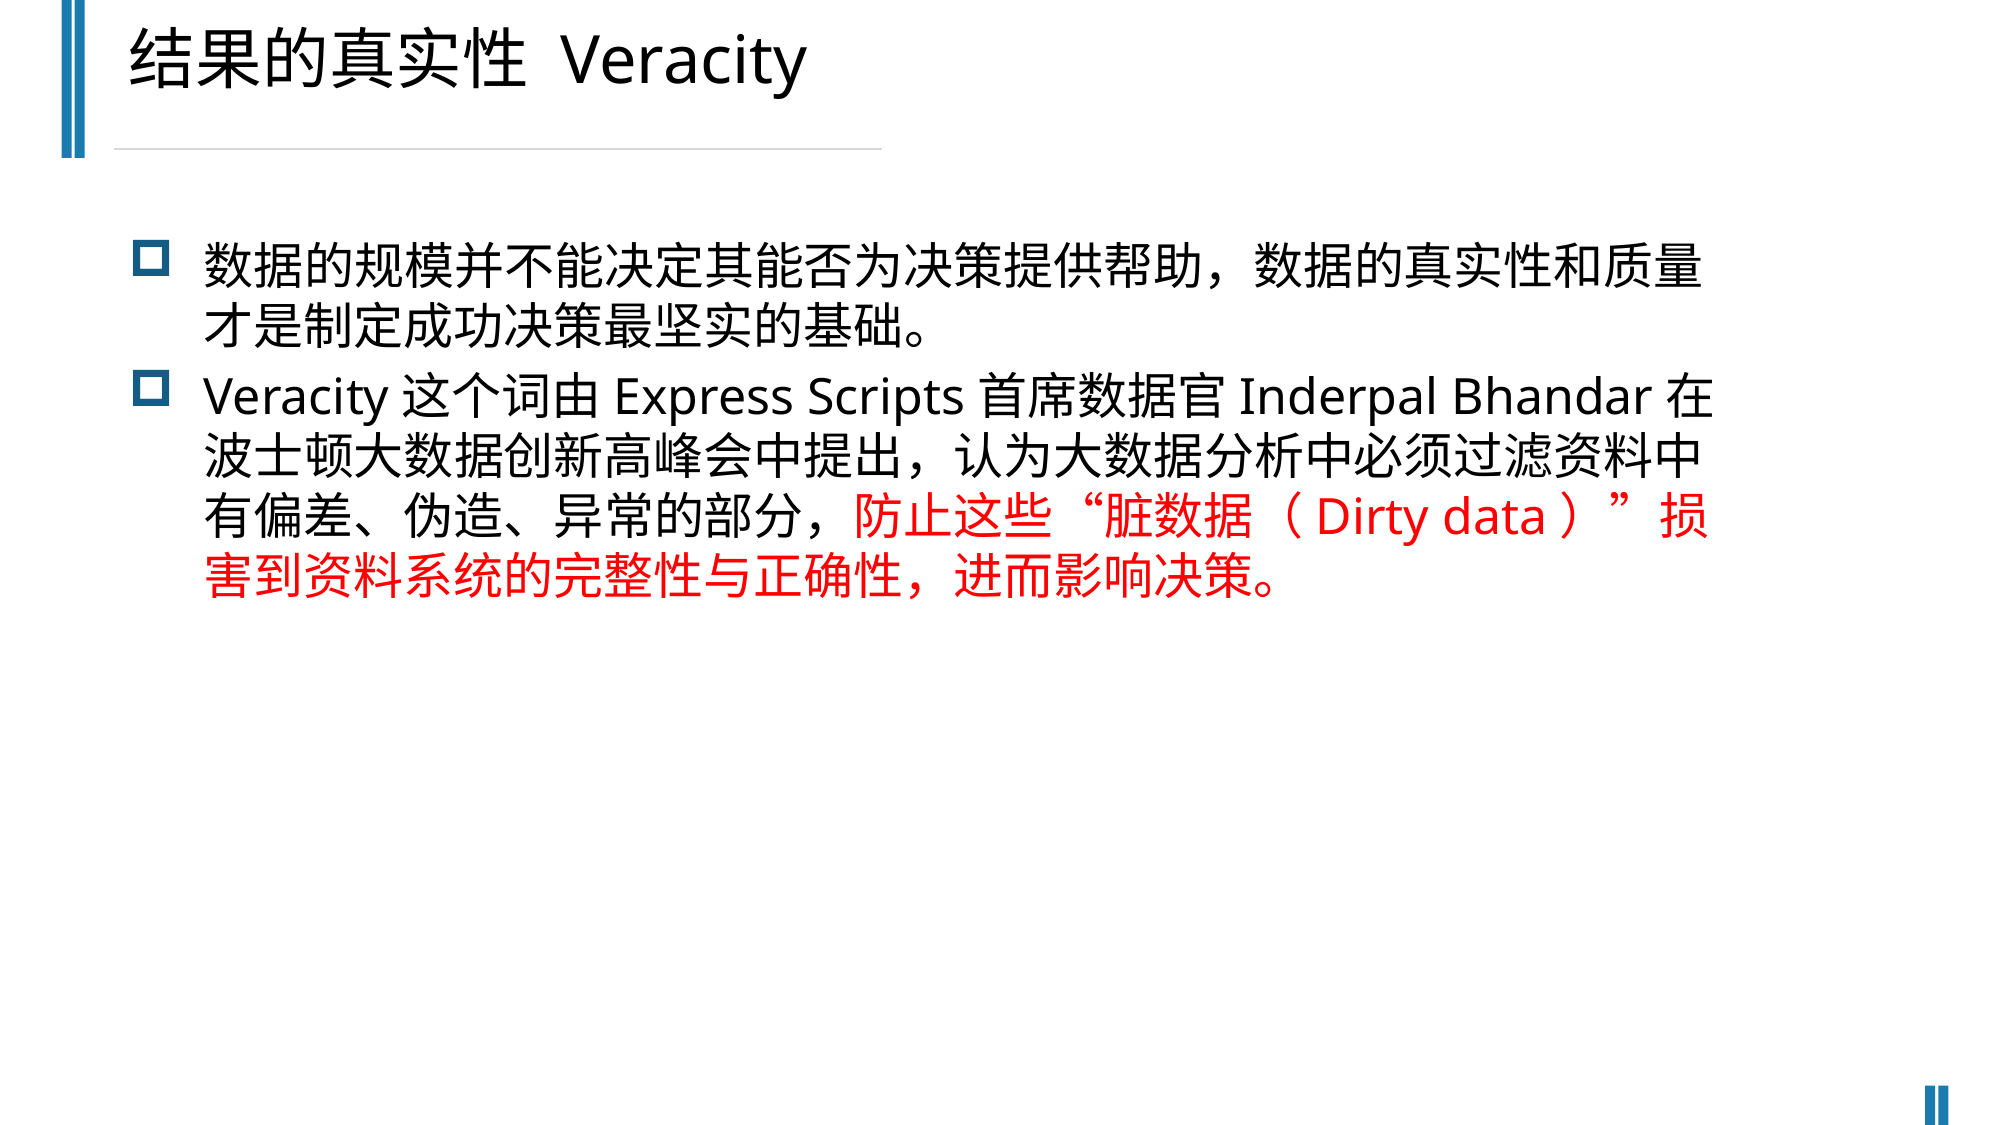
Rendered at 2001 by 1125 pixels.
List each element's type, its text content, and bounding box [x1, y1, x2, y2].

list 结果的真实性 Veracity [114, 9, 1415, 106]
list 数据的规模并不能决定其能否为决策提供帮助，数据的真实性和质量才是制定成功决策最坚实的基础。 Veracity这个词由Express Scripts首席数据官Inderpal Bhandar在波士顿大数据创新高峰会中提出，认为大数据分析中必须过滤资料中有偏差、伪造、异常的部分，防止这些“脏数据（Dirty data）”损害到资料系统的完整性与正确性，进而影响决策。 [114, 227, 1765, 756]
